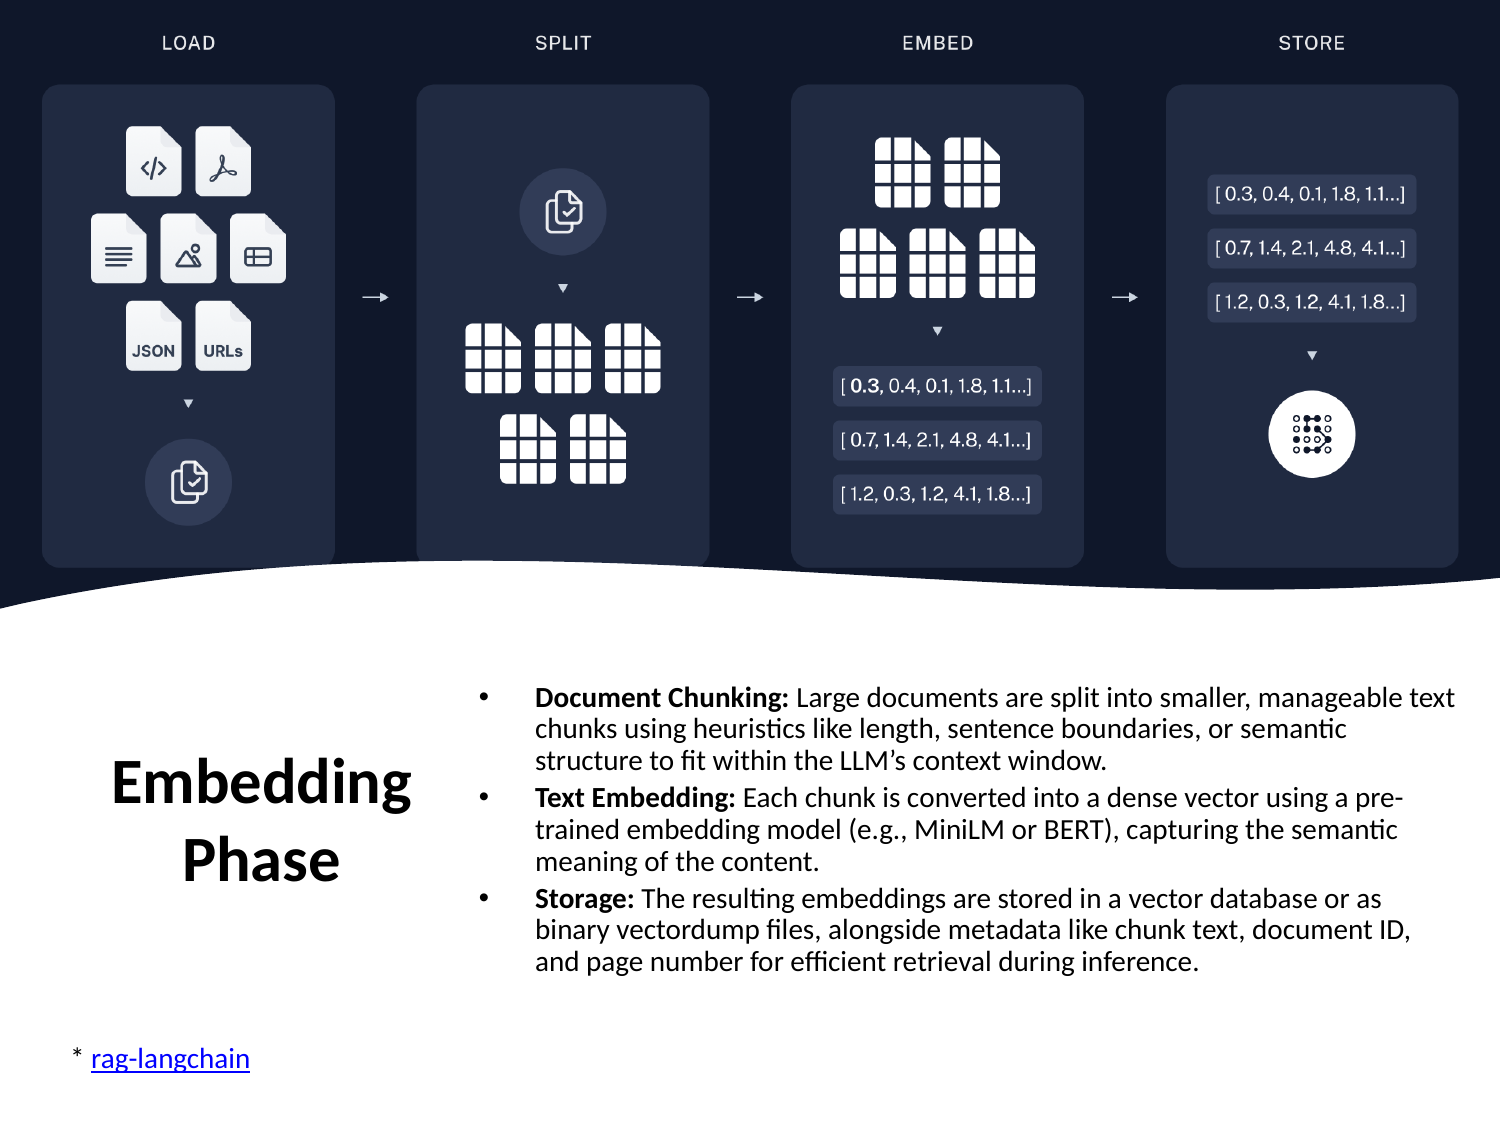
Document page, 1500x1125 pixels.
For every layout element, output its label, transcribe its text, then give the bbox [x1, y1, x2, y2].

title Embedding Phase [59, 617, 463, 1018]
text_box * rag-langchain [55, 1031, 1445, 1082]
picture [0, 0, 1500, 609]
list Document Chunking: Large documents are split into smaller, manageable text chunks using heuristics like length, sentence boundaries, or semantic structure to fit within the LLM’s context window. Text Embedding: Each chunk is converted into a dense vector using a pre-trained embedding model (e.g., MiniLM or BERT), capturing the semantic meaning of the content. Storage: The resulting embeddings are stored in a vector database or as binary vectordump files, alongside metadata like chunk text, document ID, and page number for efficient retrieval during inference. [463, 617, 1477, 1082]
